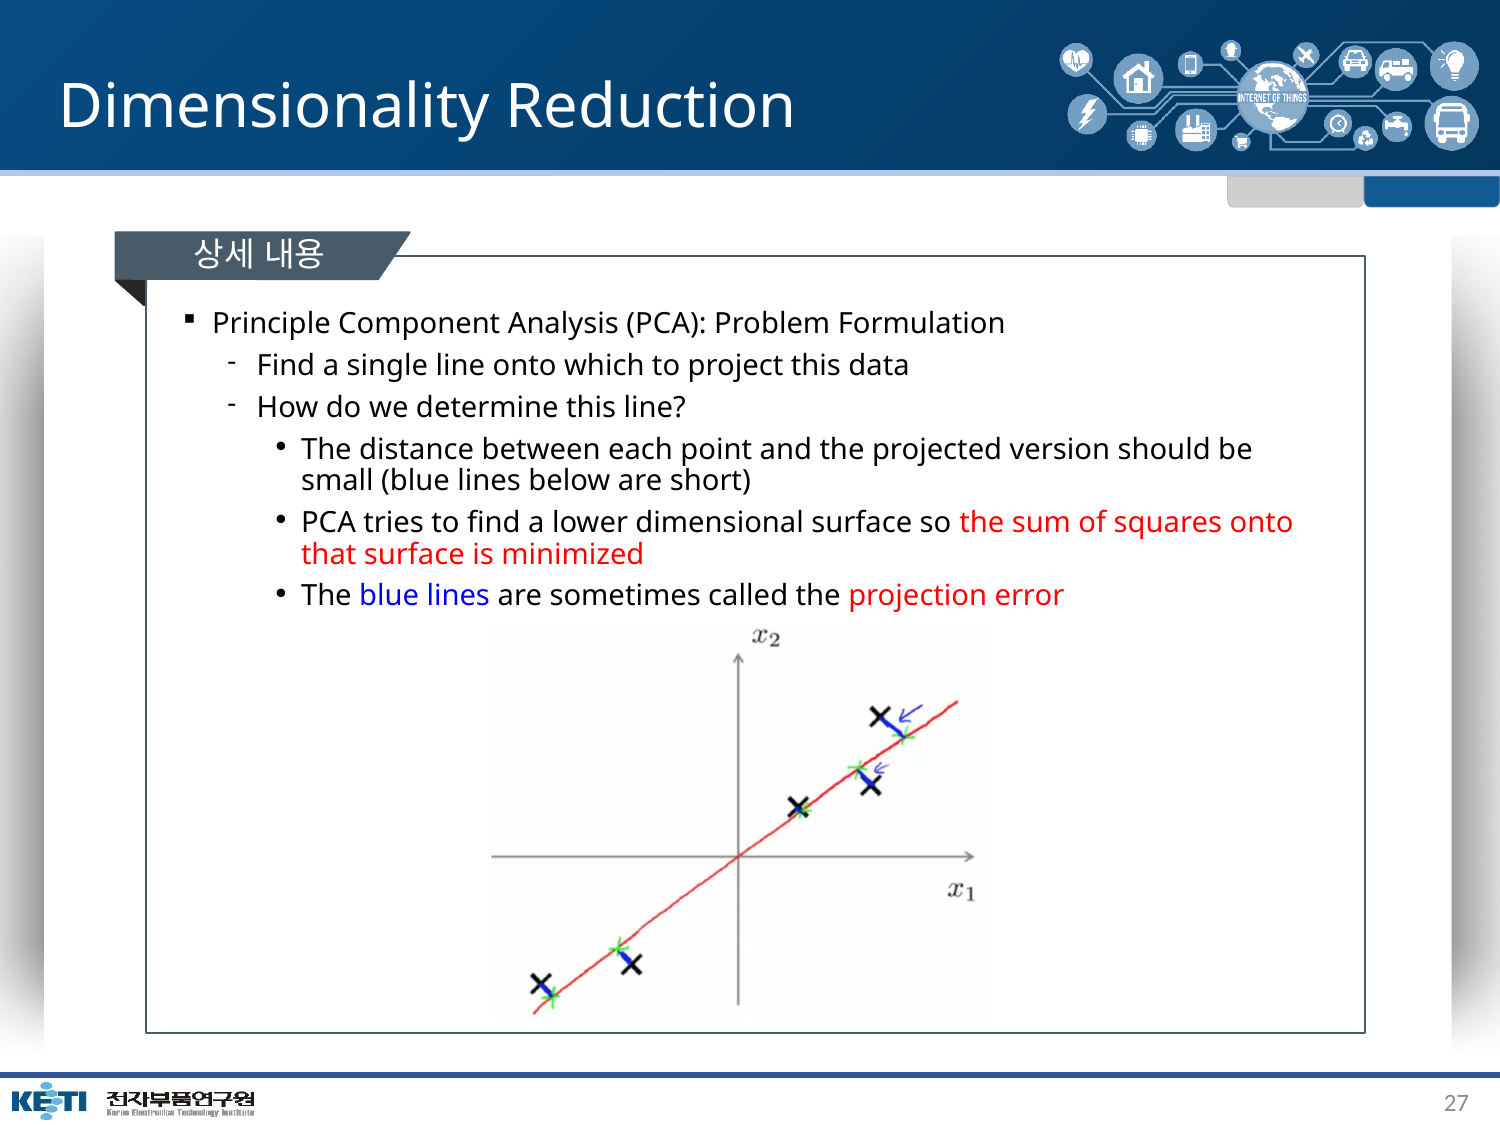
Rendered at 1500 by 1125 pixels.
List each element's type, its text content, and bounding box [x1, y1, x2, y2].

picture [487, 626, 992, 1018]
picture [12, 1082, 254, 1120]
slide_number 27 [1146, 1088, 1485, 1114]
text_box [115, 231, 1366, 1034]
title Dimensionality Reduction [43, 66, 1052, 149]
